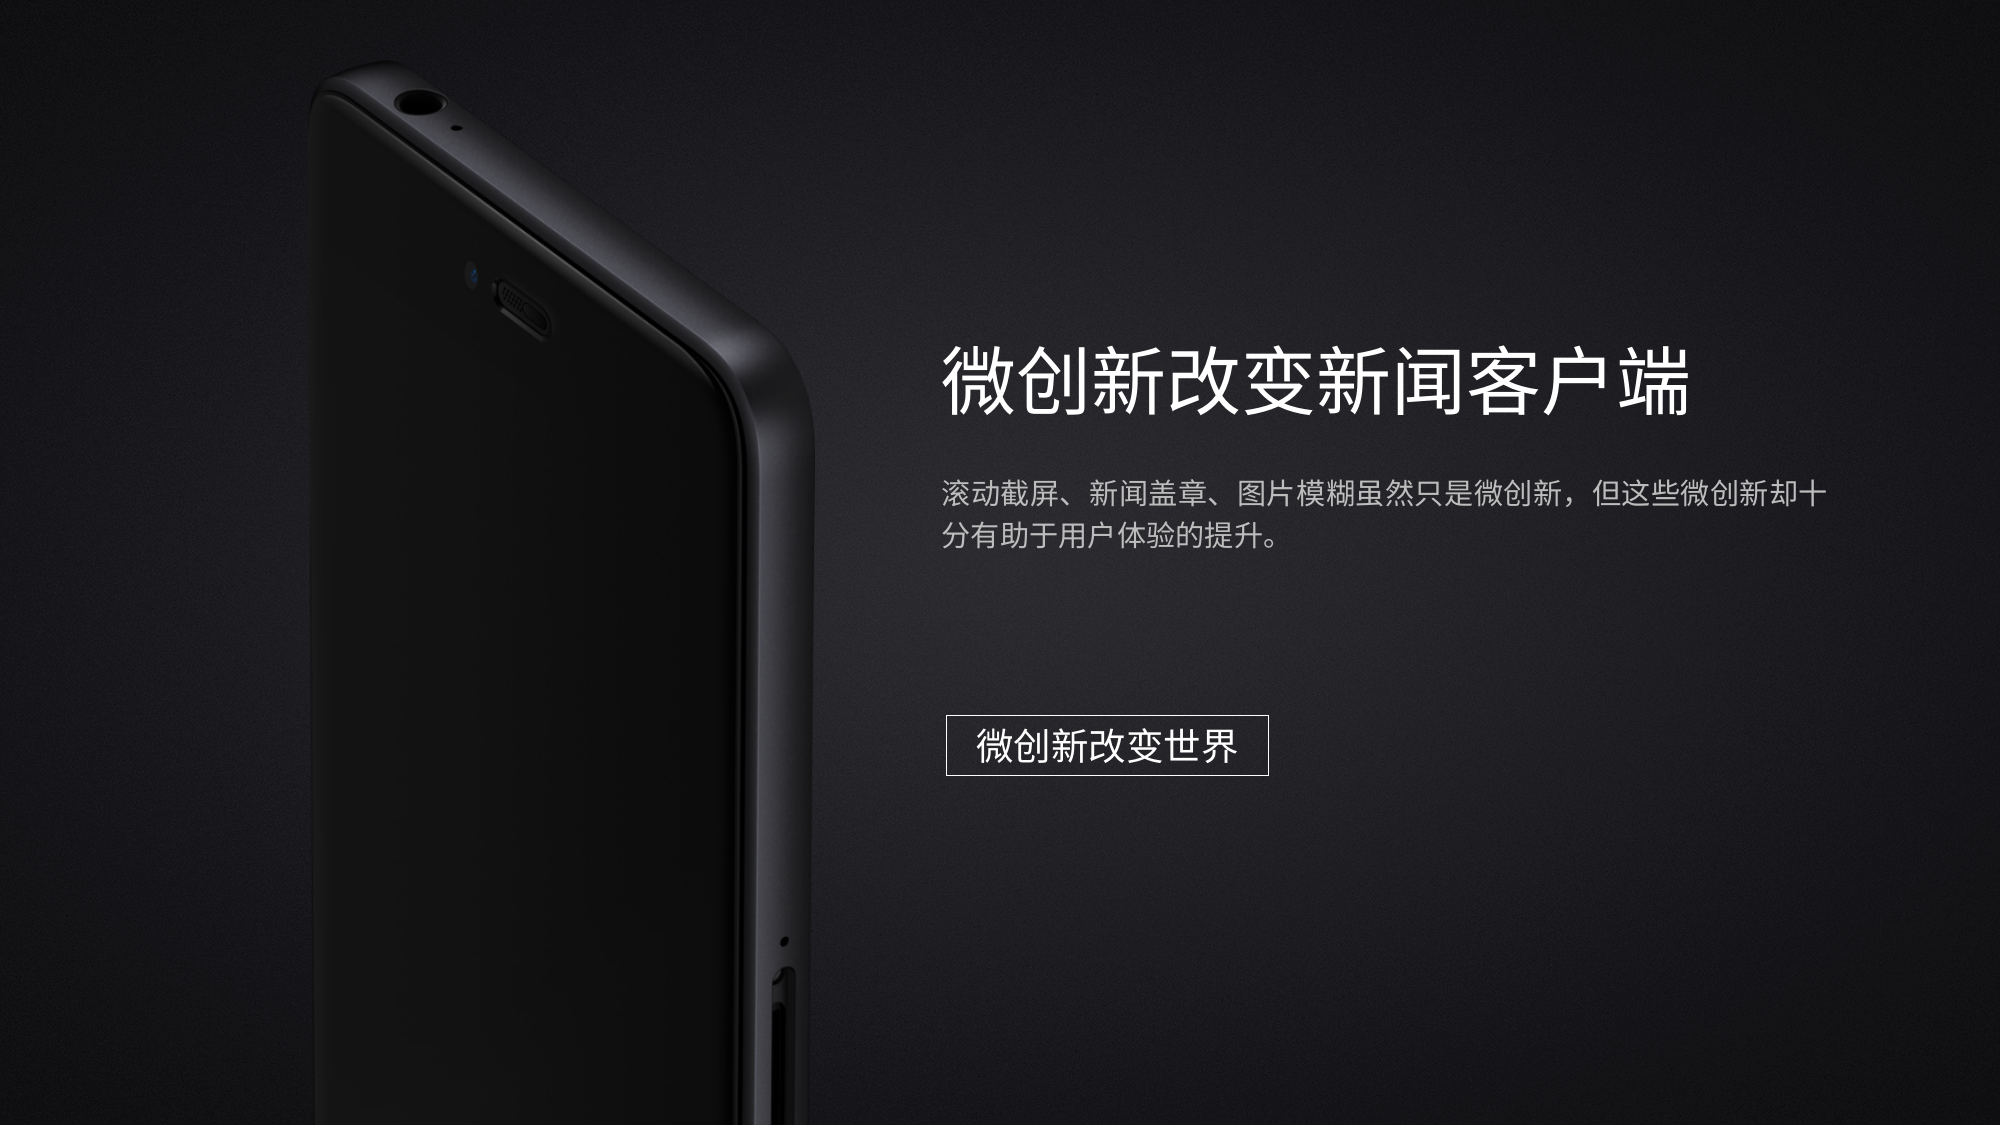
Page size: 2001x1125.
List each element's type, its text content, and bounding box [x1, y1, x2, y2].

picture [0, 0, 2000, 1125]
text_box 滚动截屏、新闻盖章、图片模糊虽然只是微创新，但这些微创新却十分有助于用户体验的提升。 [926, 460, 1844, 560]
text_box 微创新改变新闻客户端 [926, 309, 1844, 432]
text_box 微创新改变世界 [946, 715, 1269, 776]
